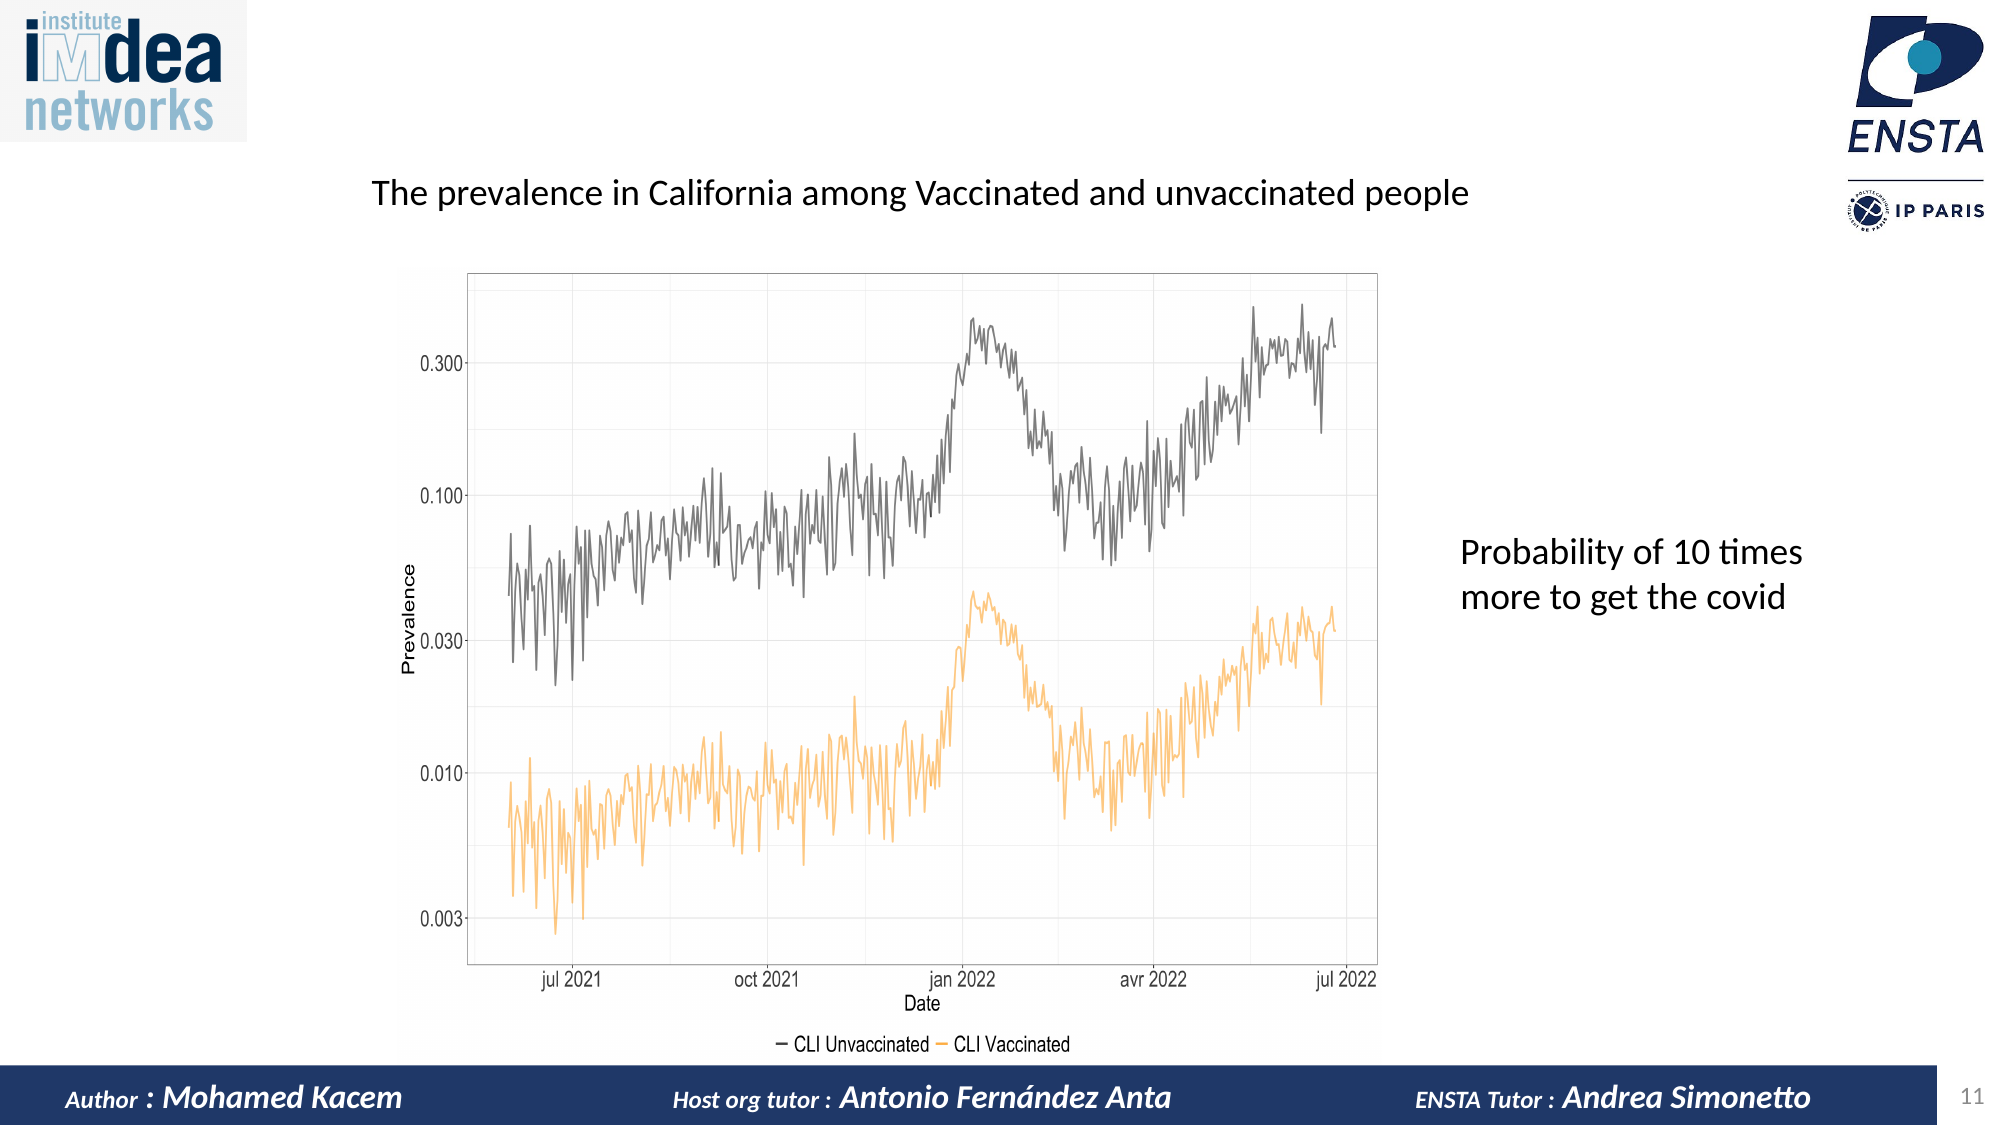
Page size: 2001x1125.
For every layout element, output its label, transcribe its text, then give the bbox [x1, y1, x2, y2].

picture [397, 267, 1382, 1066]
picture [1831, 0, 2000, 248]
text_box The prevalence in California among Vaccinated and unvaccinated people [356, 160, 1486, 221]
picture [0, 0, 247, 142]
text_box Author : Mohamed Kacem Host org tutor : Antonio Fernández Anta ENSTA Tutor : Andrea Simonetto [0, 1065, 1937, 1125]
text_box Probability of 10 times more to get the covid [1445, 519, 1863, 625]
slide_number 11 [1937, 1065, 2000, 1125]
